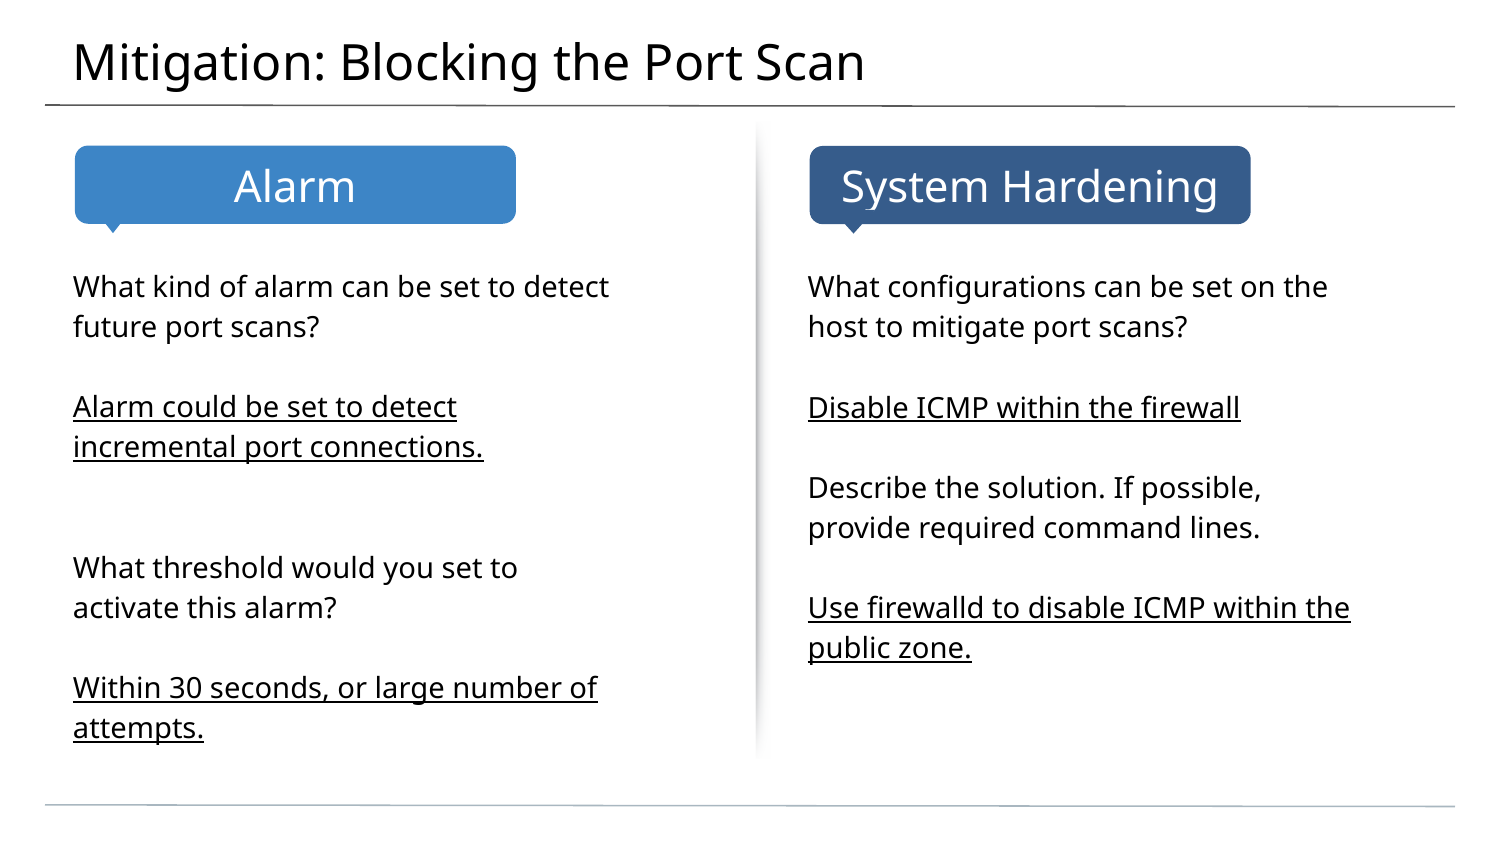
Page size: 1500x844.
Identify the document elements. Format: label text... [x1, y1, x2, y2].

picture [703, 107, 839, 782]
subtitle What configurations can be set on the host to mitigate port scans? Disable ICMP within the firewall Describe the solution. If possible, provide required command lines. Use firewalld to disable ICMP within the public zone. [732, 263, 1438, 805]
title Mitigation: Blocking the Port Scan [0, 0, 1500, 88]
subtitle What kind of alarm can be set to detect future port scans? Alarm could be set to detect incremental port connections. What threshold would you set to activate this alarm? Within 30 seconds, or large number of attempts. [0, 262, 704, 764]
